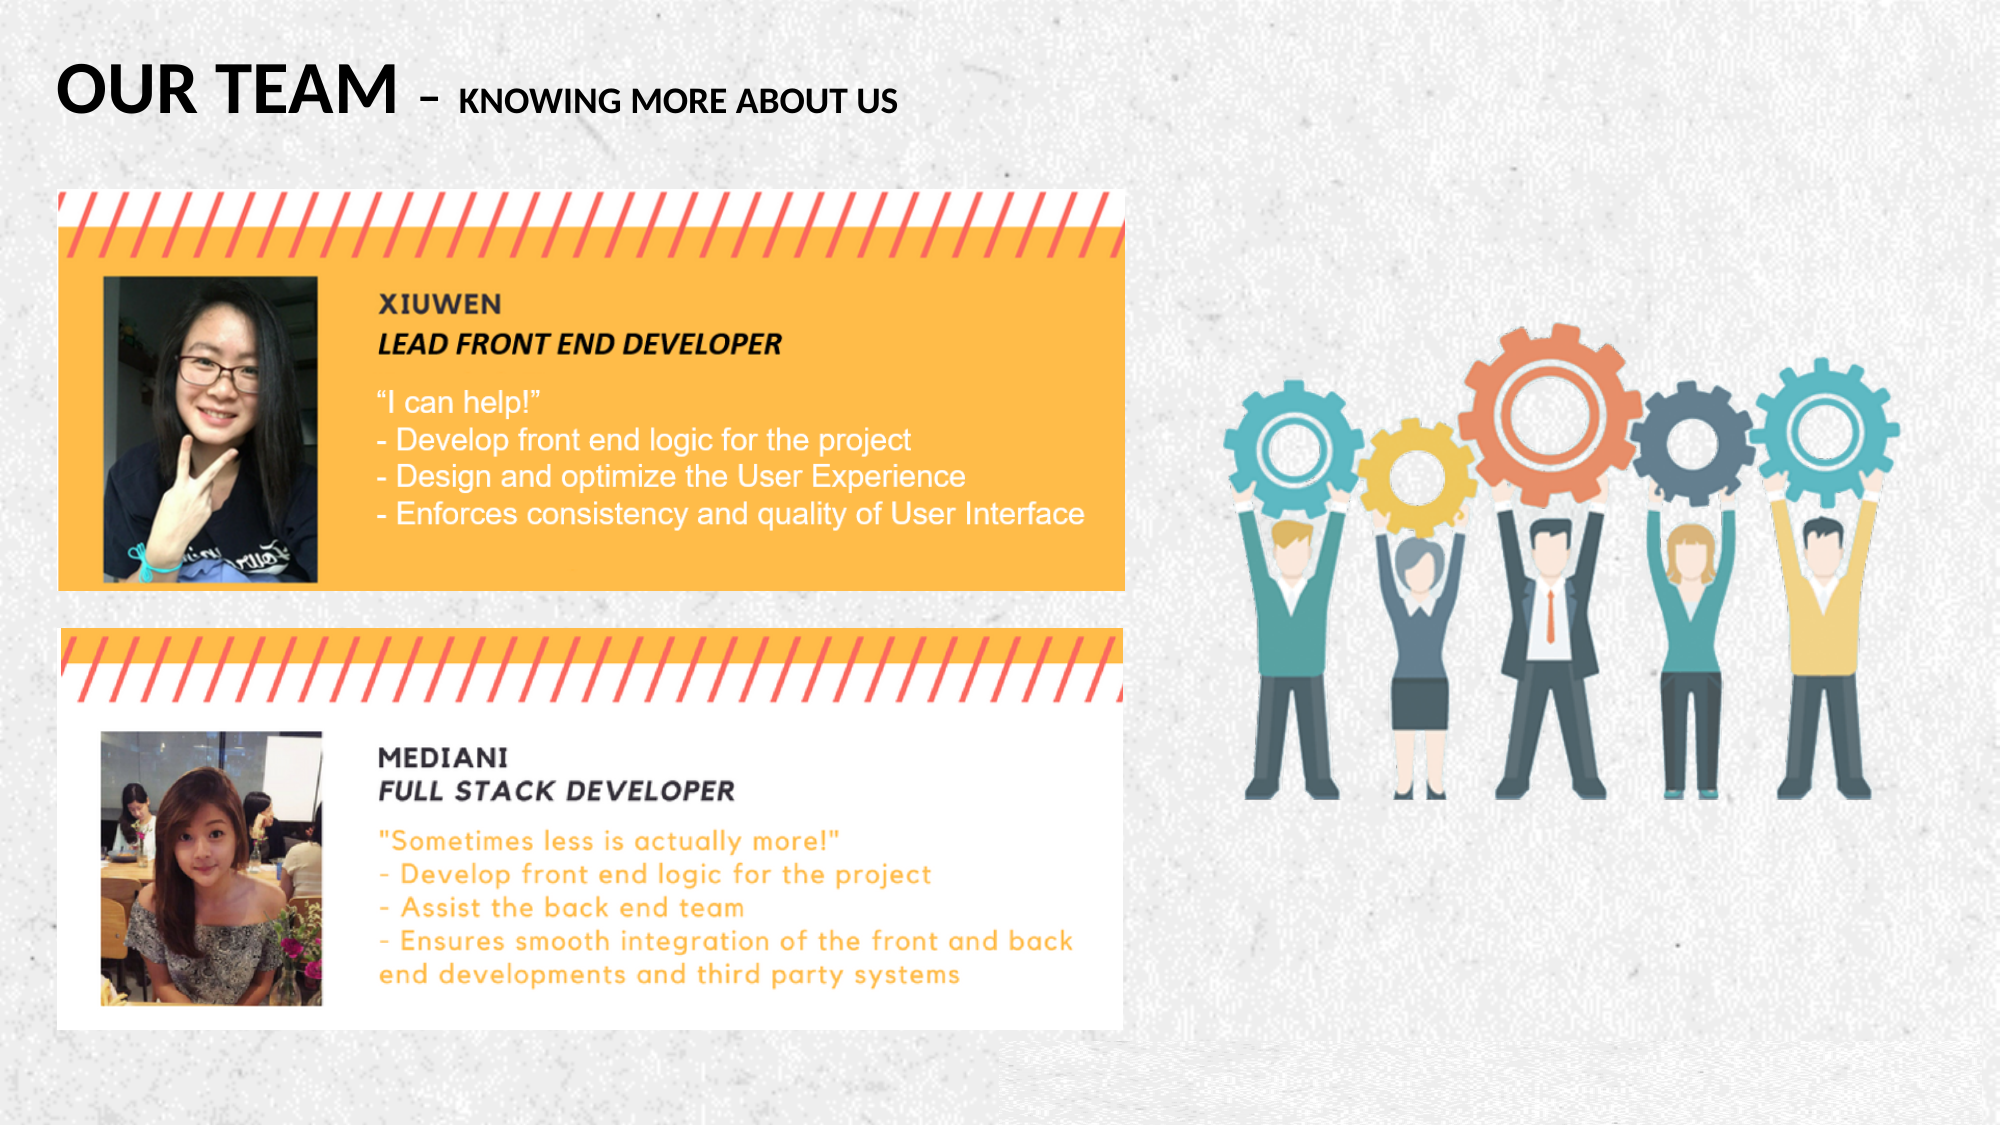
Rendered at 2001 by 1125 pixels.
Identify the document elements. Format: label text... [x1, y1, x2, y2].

text_box OUR TEAM – KNOWING MORE ABOUT US [42, 41, 1680, 152]
picture [0, 0, 2000, 1125]
